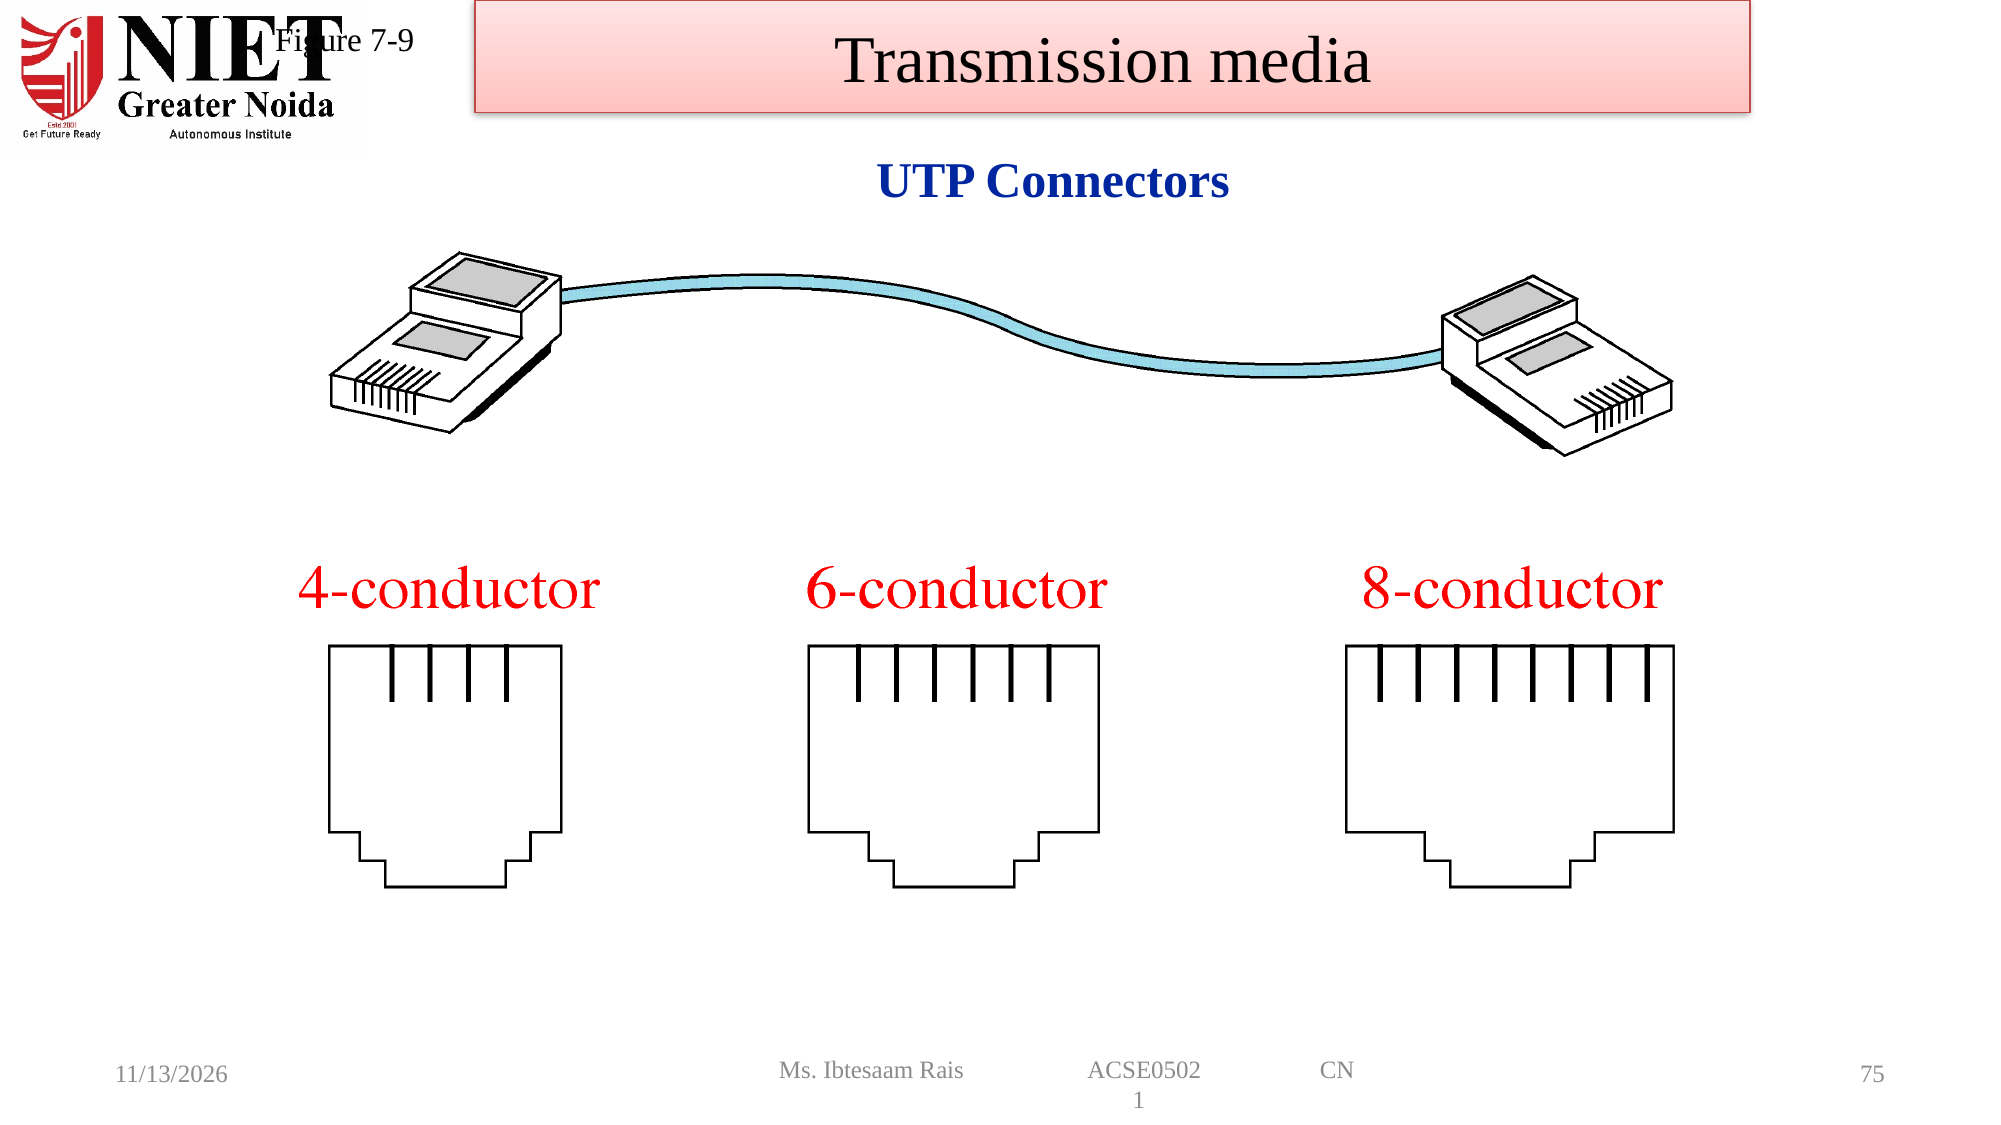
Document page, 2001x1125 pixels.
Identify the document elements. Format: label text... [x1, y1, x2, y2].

picture [297, 250, 1675, 889]
text_box Figure 7-9 [260, 11, 430, 66]
text_box Transmission media [474, 0, 1751, 113]
text_box UTP Connectors [861, 140, 1246, 216]
slide_number 75 [1516, 1042, 1900, 1103]
footer Ms. Ibtesaam Rais ACSE0502 CN 1 [762, 1042, 1516, 1125]
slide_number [99, 1042, 567, 1103]
picture [0, 0, 363, 156]
